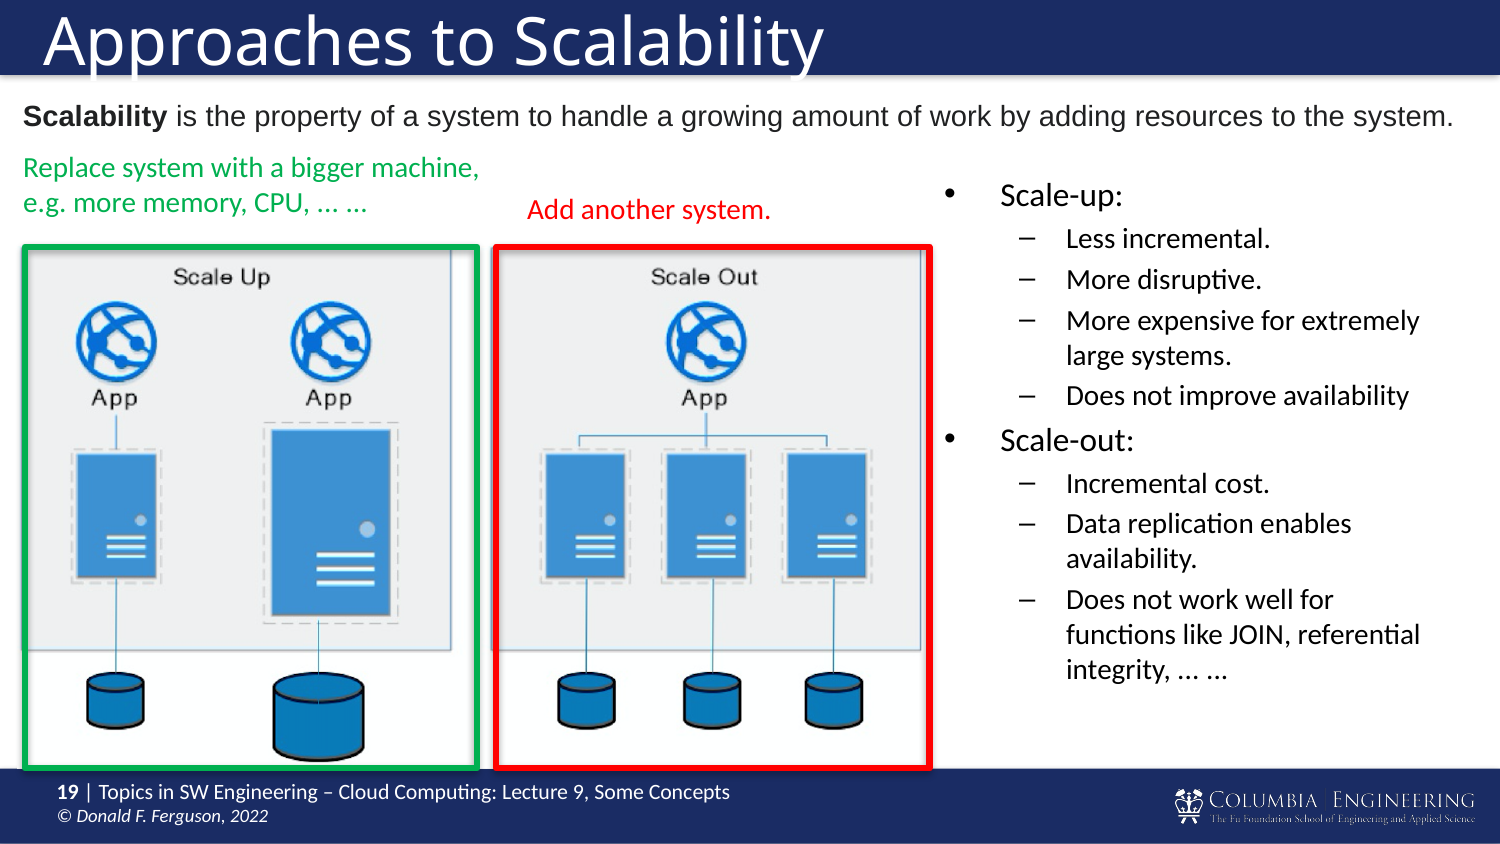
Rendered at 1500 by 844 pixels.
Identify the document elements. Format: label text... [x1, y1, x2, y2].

text_box Add another system. [512, 183, 795, 233]
list Scale-up: Less incremental. More disruptive. More expensive for extremely large systems. Does not improve availability Scale-out: Incremental cost. Data replication enables availability. Does not work well for functions like JOIN, referential integrity, ... ... [929, 166, 1463, 754]
text_box Scalability is the property of a system to handle a growing amount of work by adding resources to the system. [8, 90, 1477, 140]
text_box Replace system with a bigger machine, e.g. more memory, CPU, ... ... [8, 140, 500, 226]
text_box [923, 246, 930, 769]
picture [17, 246, 923, 769]
title Approaches to Scalability [28, 0, 1450, 73]
